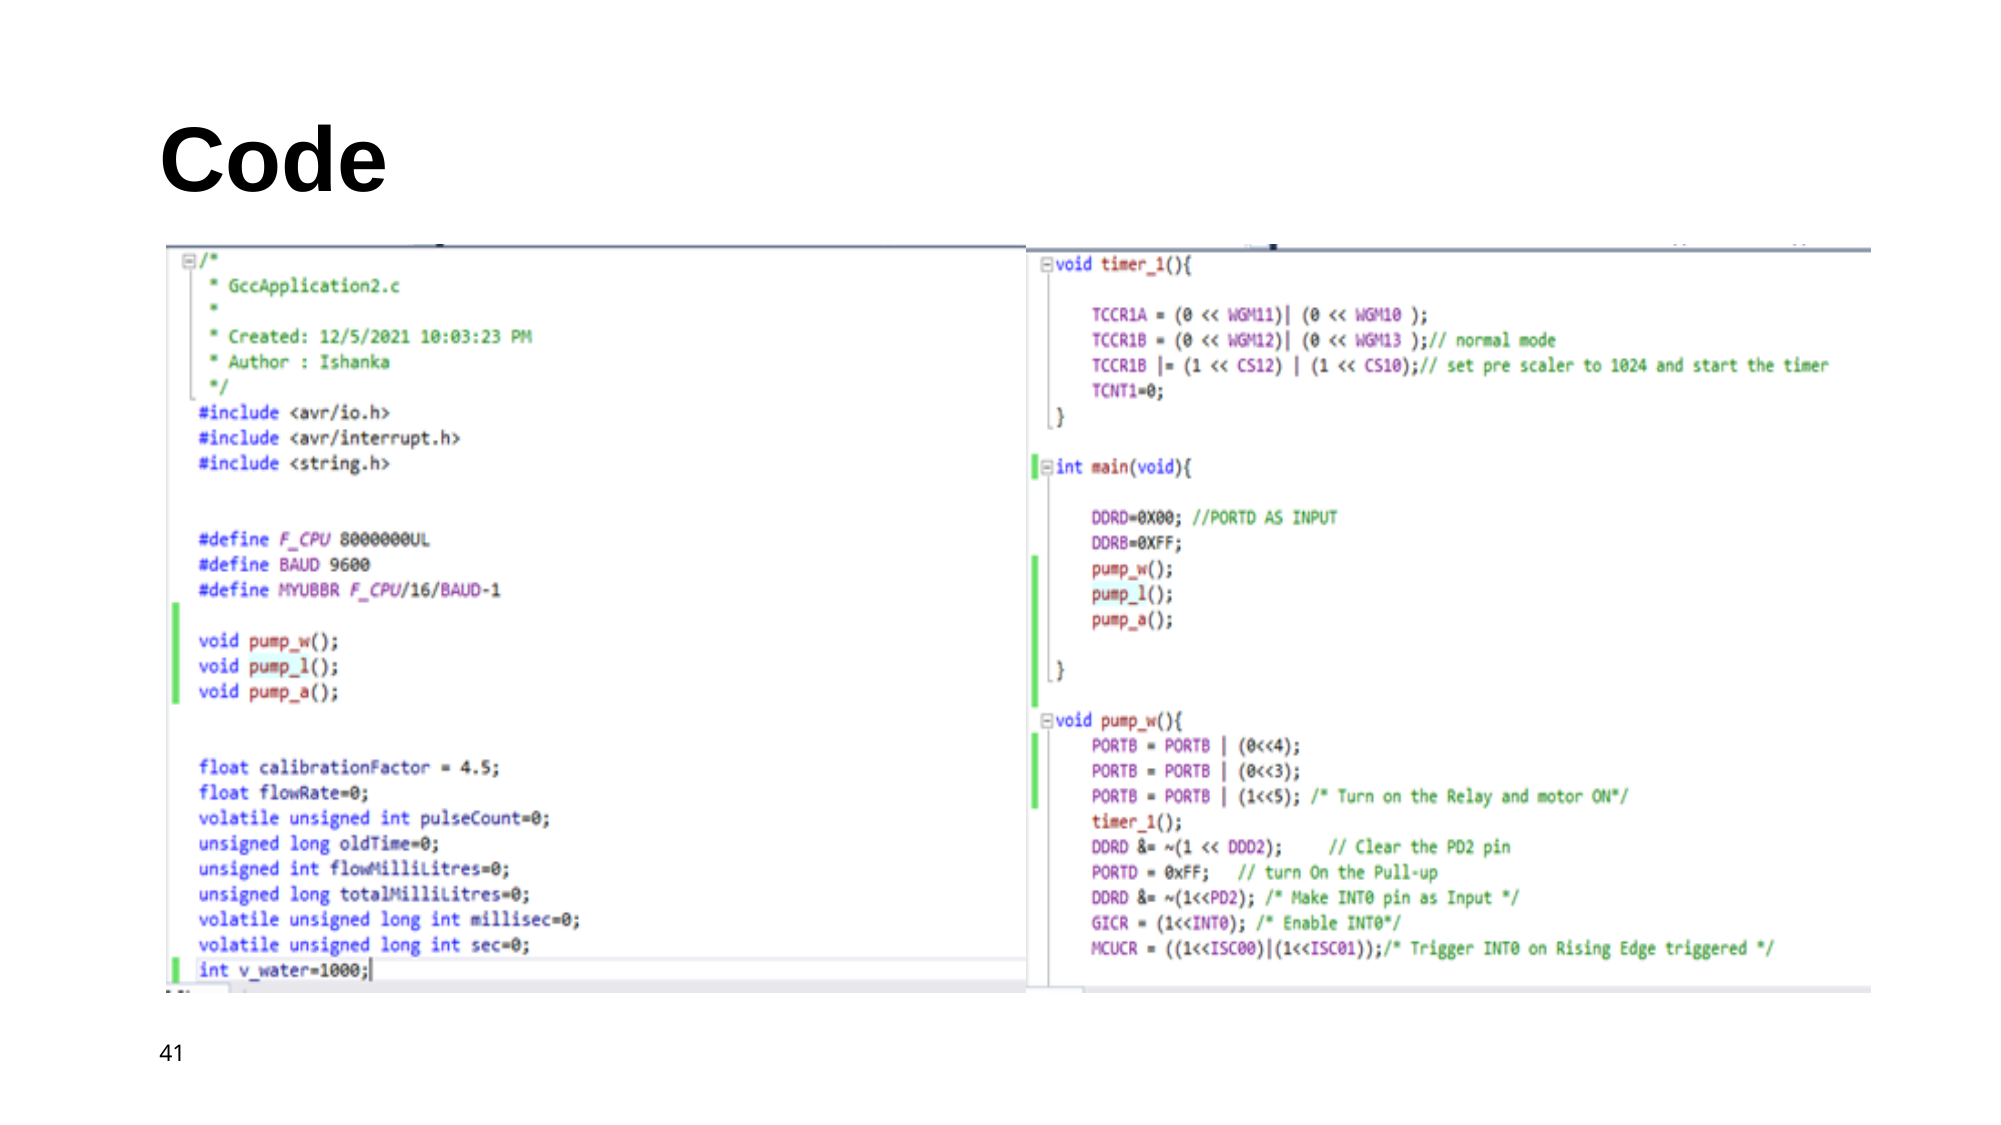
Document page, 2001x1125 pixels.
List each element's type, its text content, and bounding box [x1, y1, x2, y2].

slide_number 41 [159, 1038, 246, 1080]
title Code [159, 111, 970, 212]
picture [166, 244, 1871, 993]
